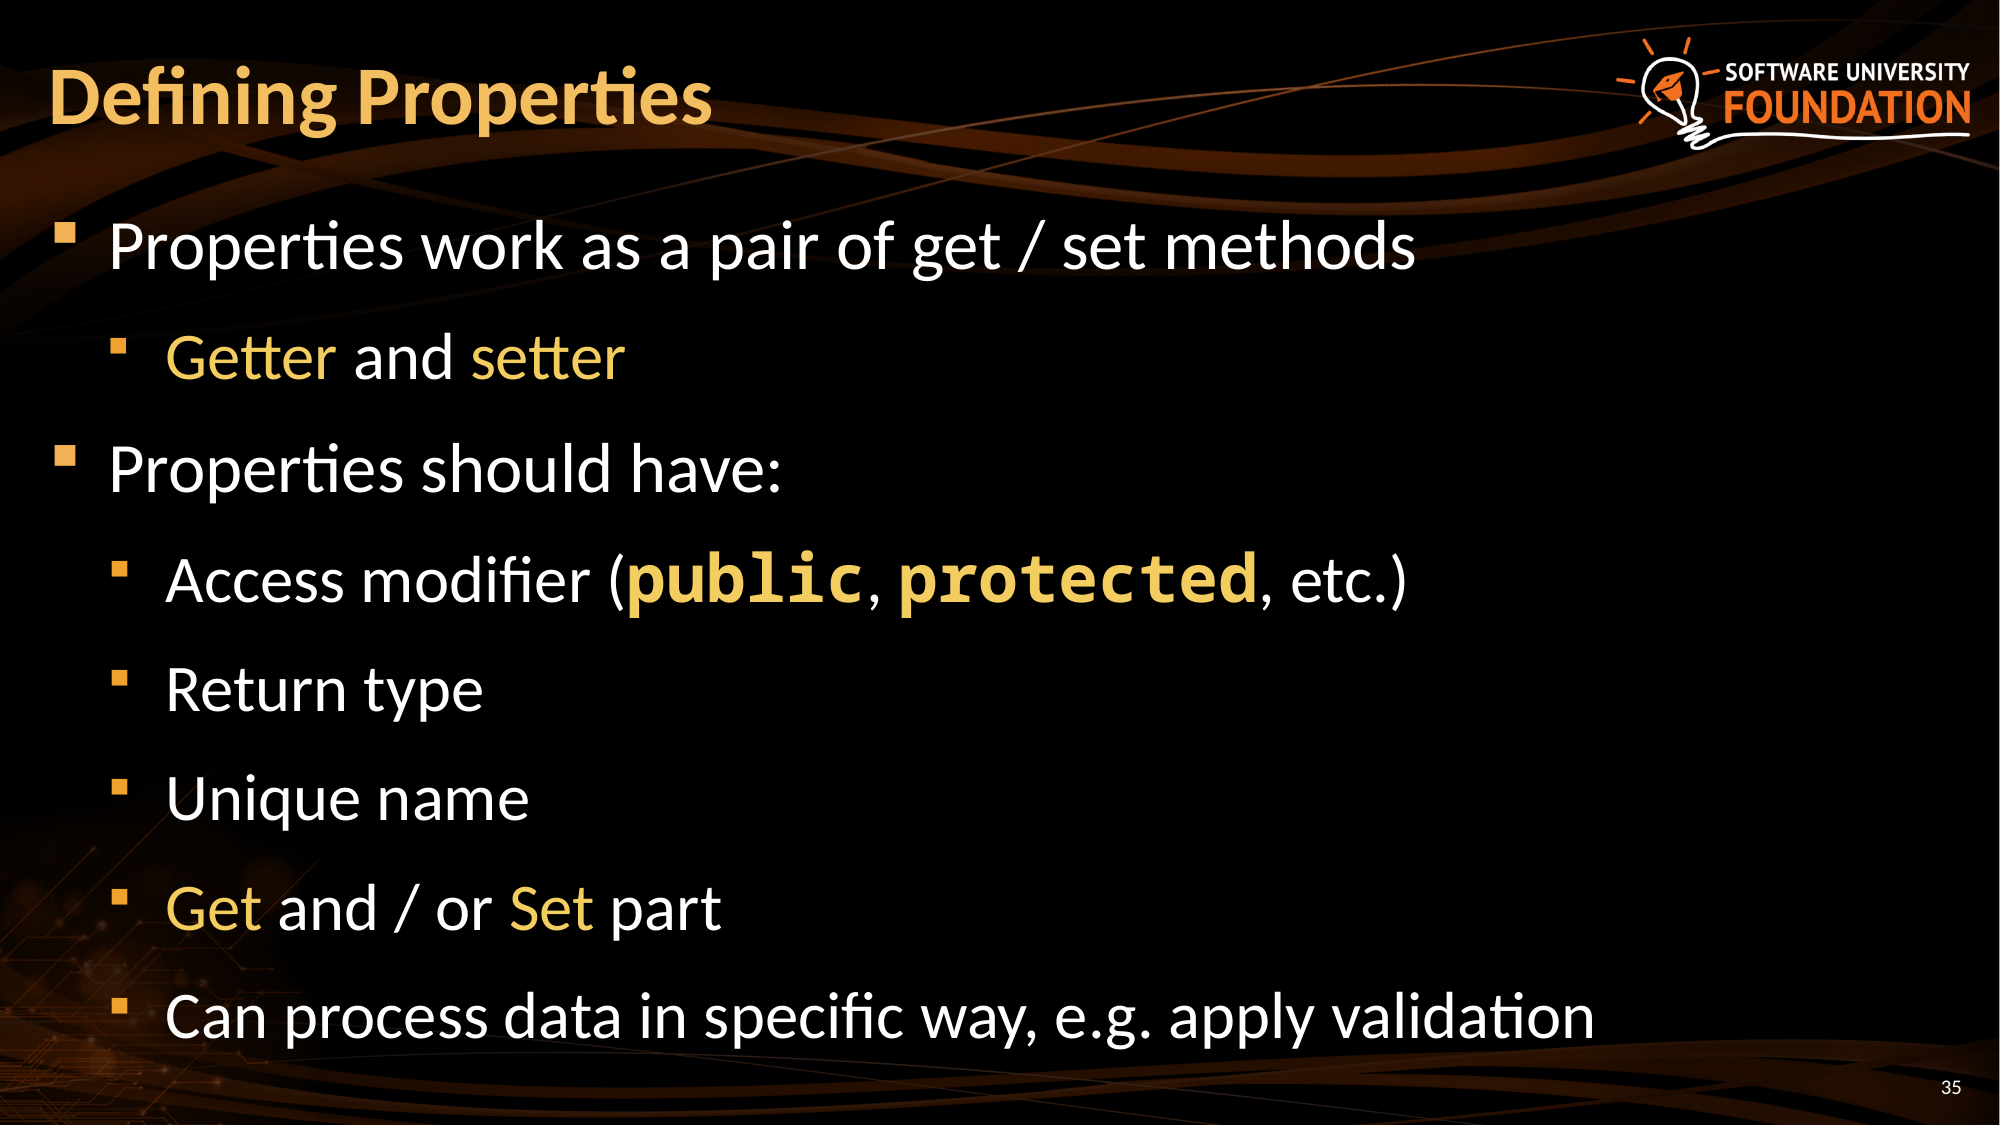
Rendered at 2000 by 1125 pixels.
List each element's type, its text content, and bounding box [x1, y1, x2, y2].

title Defining Properties [30, 6, 1602, 189]
picture [0, 0, 2000, 1125]
list Properties work as a pair of get / set methods Getter and setter Properties should have: Access modifier (public, protected, etc.) Return type Unique name Get and / or Set part Can process data in specific way, e.g. apply validation [31, 188, 1968, 1103]
